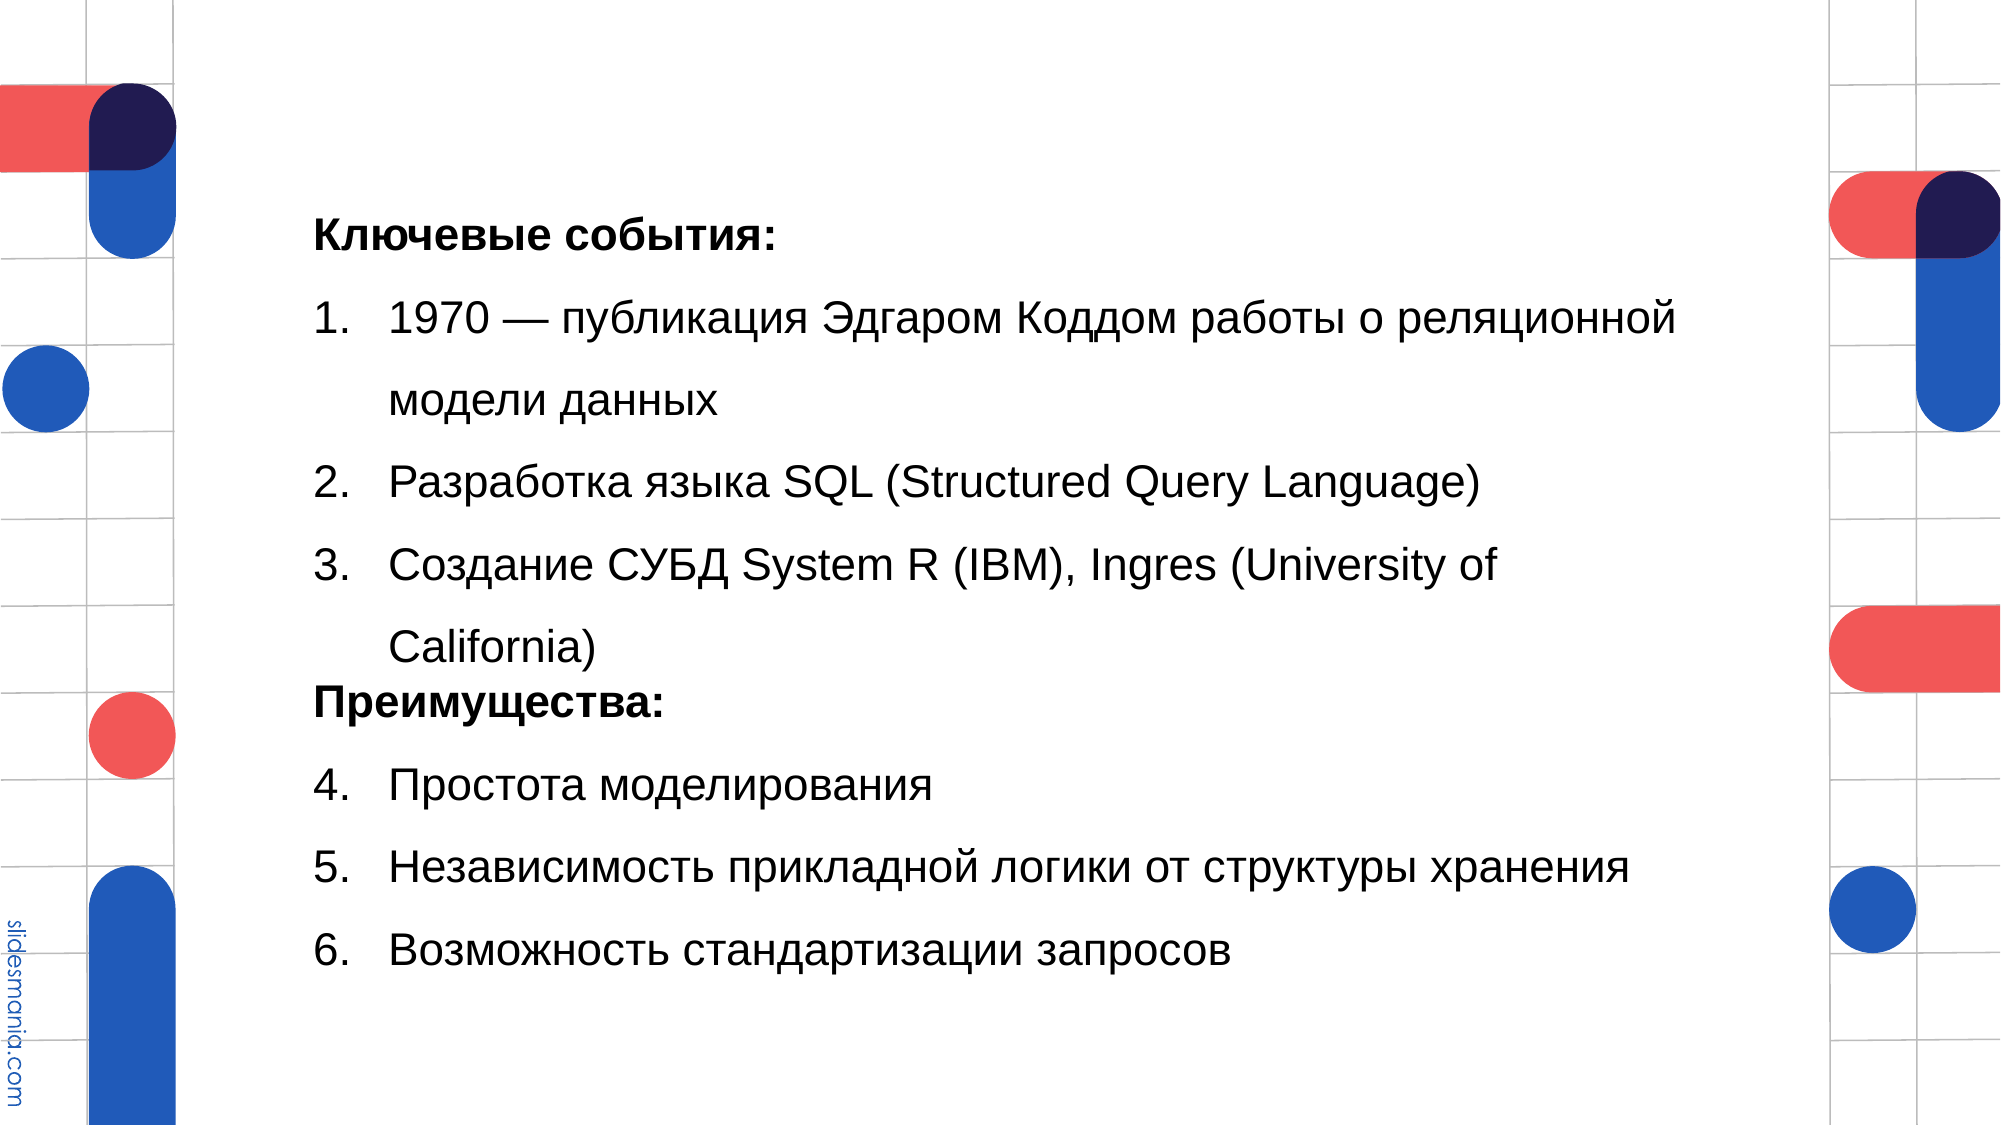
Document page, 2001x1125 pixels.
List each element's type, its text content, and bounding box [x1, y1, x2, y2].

text_box Ключевые события: 1970 — публикация Эдгаром Коддом работы о реляционной модели данных Разработка языка SQL (Structured Query Language) Создание СУБД System R (IBM), Ingres (University of California) Преимущества: Простота моделирования Независимость прикладной логики от структуры хранения Возможность стандартизации запросов [298, 197, 1702, 982]
